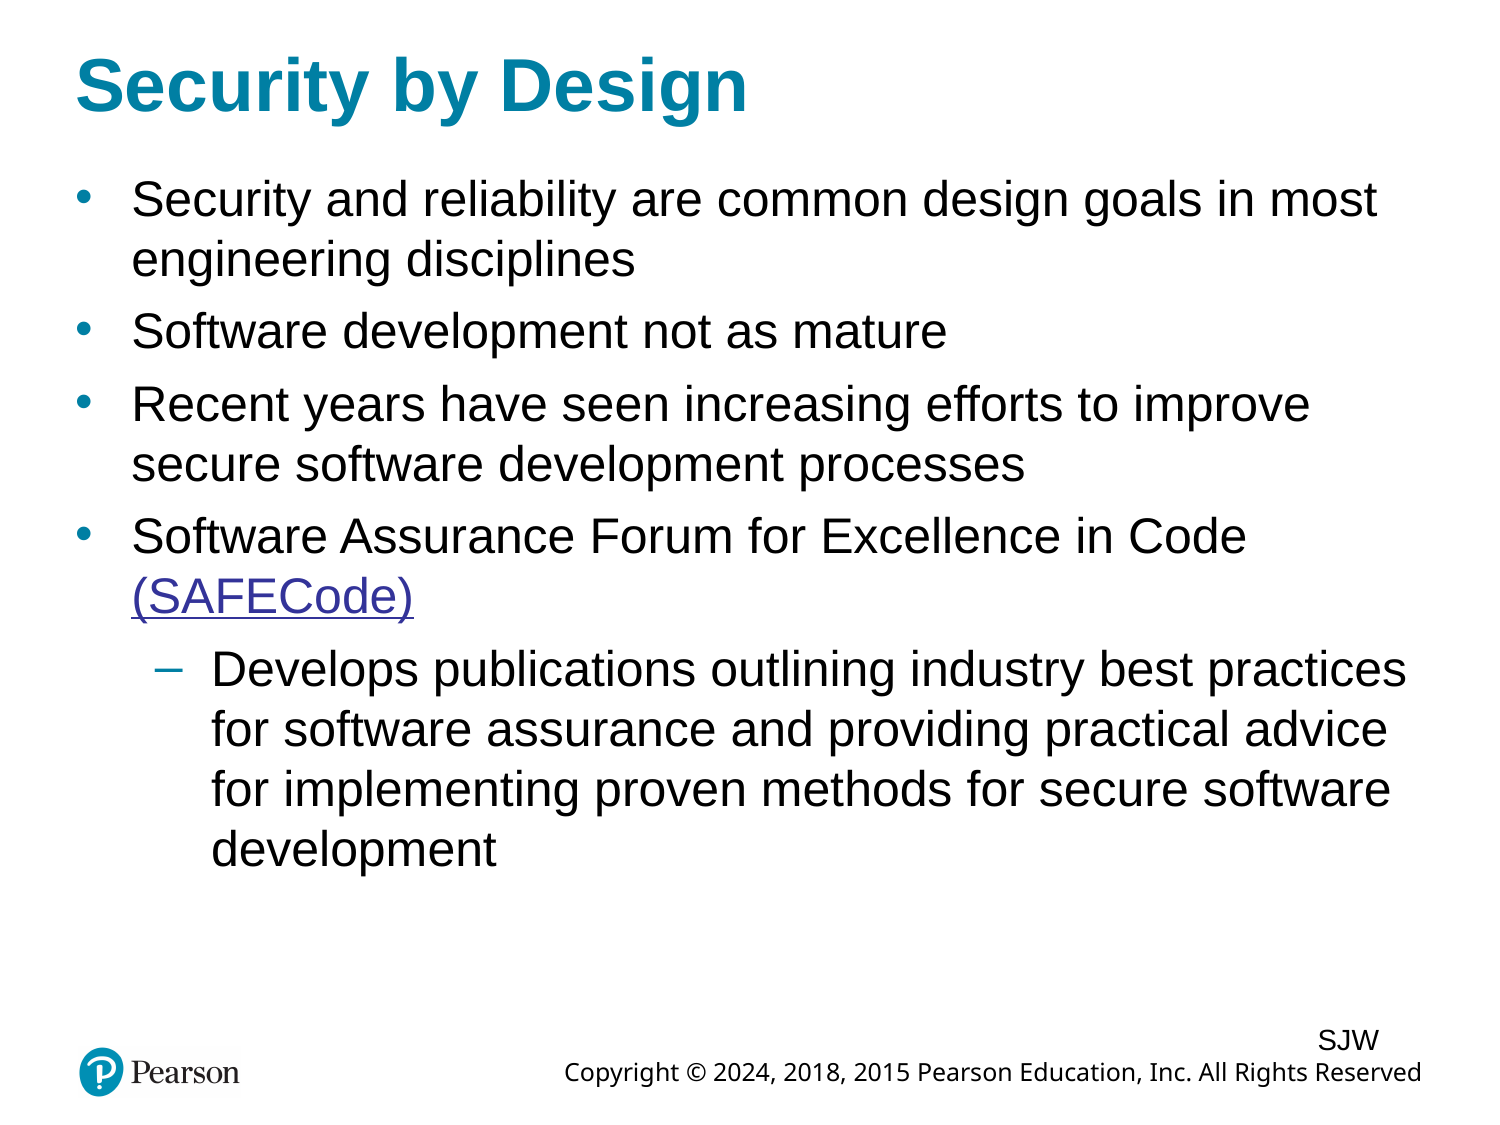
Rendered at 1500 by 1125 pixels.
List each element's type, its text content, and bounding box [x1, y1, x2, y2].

text_box SJW [1302, 1013, 1395, 1064]
title Security by Design [75, 0, 1430, 163]
picture [78, 1046, 241, 1098]
list Security and reliability are common design goals in most engineering disciplines Software development not as mature Recent years have seen increasing efforts to improve secure software development processes Software Assurance Forum for Excellence in Code (SAFECode) Develops publications outlining industry best practices for software assurance and providing practical advice for implementing proven methods for secure software development [75, 163, 1430, 880]
